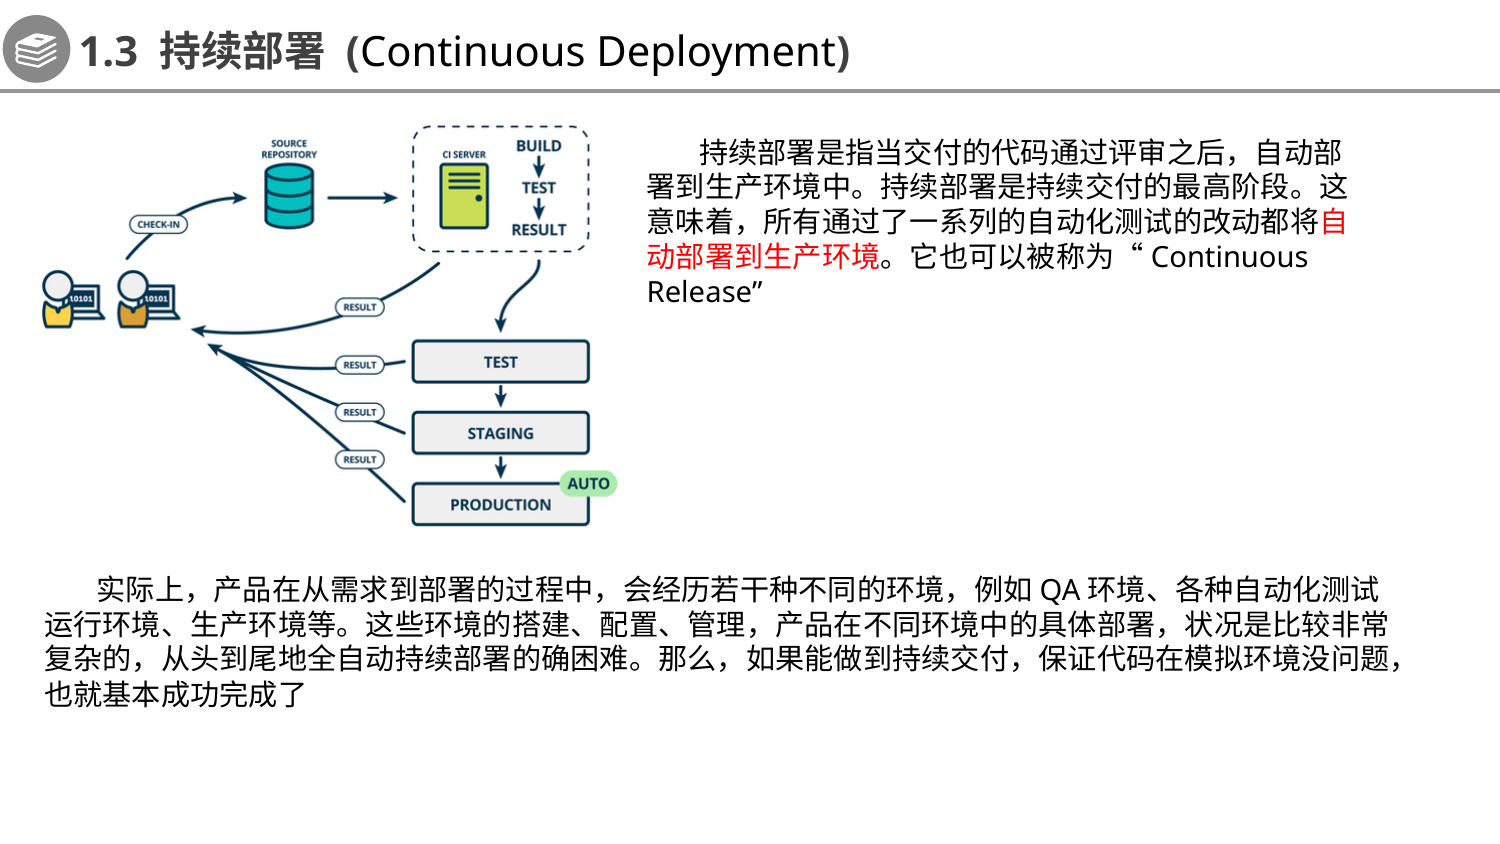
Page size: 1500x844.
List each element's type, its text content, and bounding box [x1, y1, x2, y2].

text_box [4, 16, 69, 81]
text_box 1.3 持续部署 (Continuous Deployment) [63, 7, 869, 83]
text_box 实际上，产品在从需求到部署的过程中，会经历若干种不同的环境，例如QA环境、各种自动化测试运行环境、生产环境等。这些环境的搭建、配置、管理，产品在不同环境中的具体部署，状况是比较非常复杂的，从头到尾地全自动持续部署的确困难。那么，如果能做到持续交付，保证代码在模拟环境没问题，也就基本成功完成了 [29, 563, 1424, 719]
text_box 持续部署是指当交付的代码通过评审之后，自动部署到生产环境中。持续部署是持续交付的最高阶段。这意味着，所有通过了一系列的自动化测试的改动都将自动部署到生产环境。它也可以被称为“Continuous Release” [637, 126, 1365, 317]
picture [29, 102, 633, 549]
